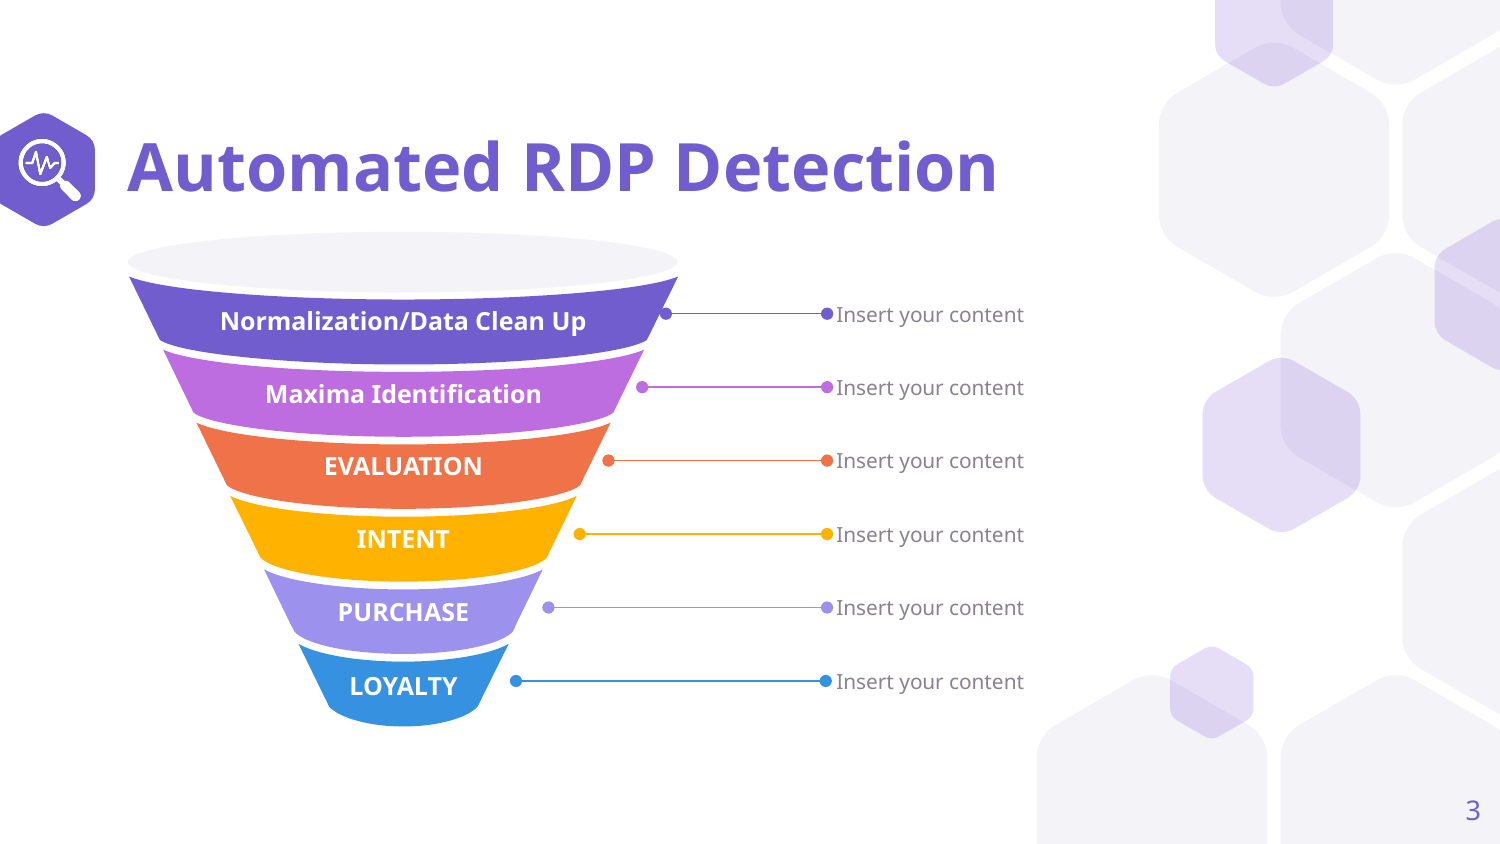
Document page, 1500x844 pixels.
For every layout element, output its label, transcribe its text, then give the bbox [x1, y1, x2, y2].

text_box Insert your content [836, 287, 1262, 340]
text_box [127, 231, 679, 727]
slide_number 3 [1391, 779, 1482, 844]
text_box Insert your content [836, 507, 1262, 561]
text_box Insert your content [836, 360, 1262, 414]
title Automated RDP Detection [127, 137, 1114, 203]
text_box Insert your content [836, 434, 1262, 487]
picture [11, 131, 88, 208]
text_box Insert your content [836, 654, 1262, 708]
text_box Insert your content [836, 581, 1262, 634]
